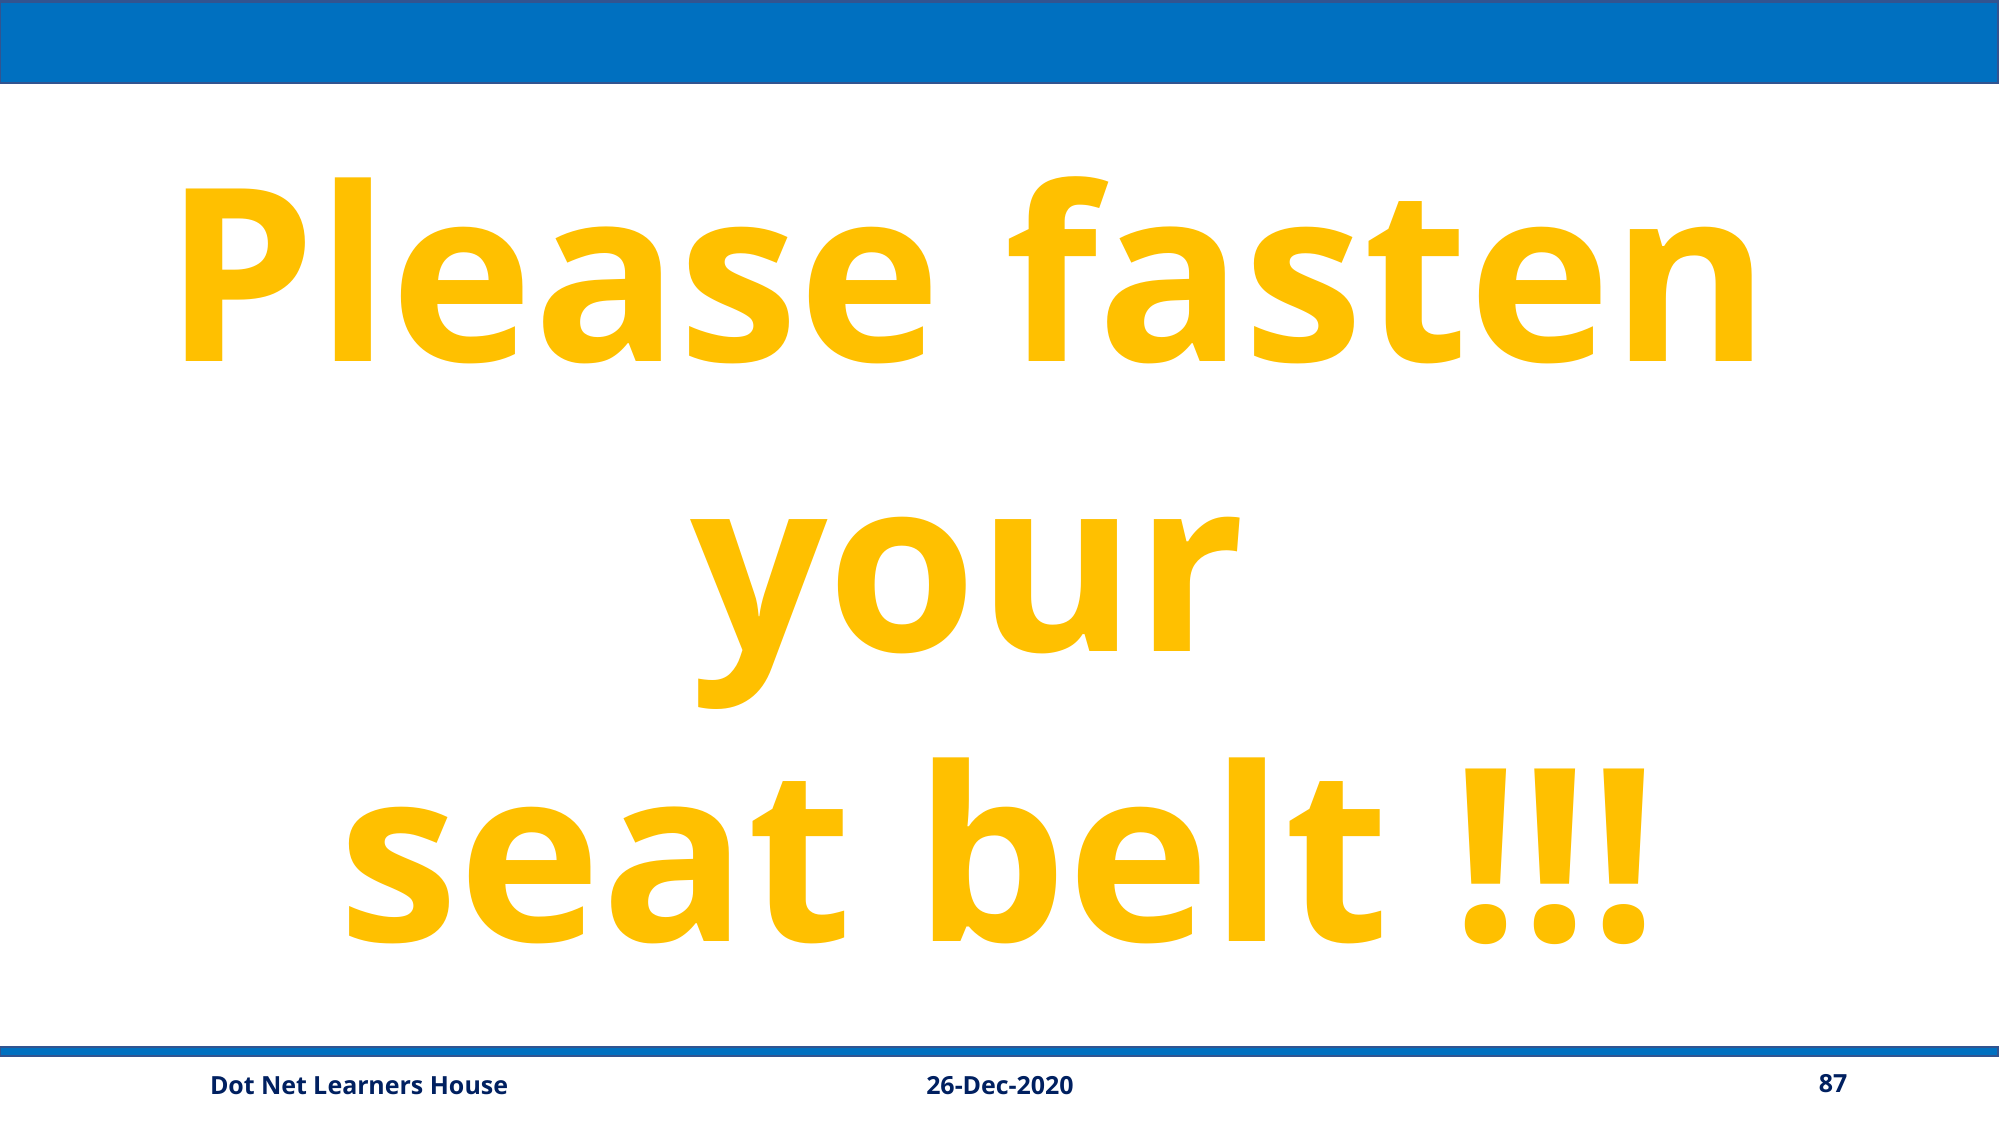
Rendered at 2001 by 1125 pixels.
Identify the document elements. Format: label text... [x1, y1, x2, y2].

slide_number 87 [1412, 1054, 1863, 1115]
text_box Dot Net Learners House [21, 1054, 697, 1115]
text_box [0, 1046, 1999, 1057]
text_box Please fasten your seat belt !!! [149, 112, 1849, 998]
text_box [0, 0, 1999, 84]
footer 26-Dec-2020 [697, 1054, 1338, 1115]
